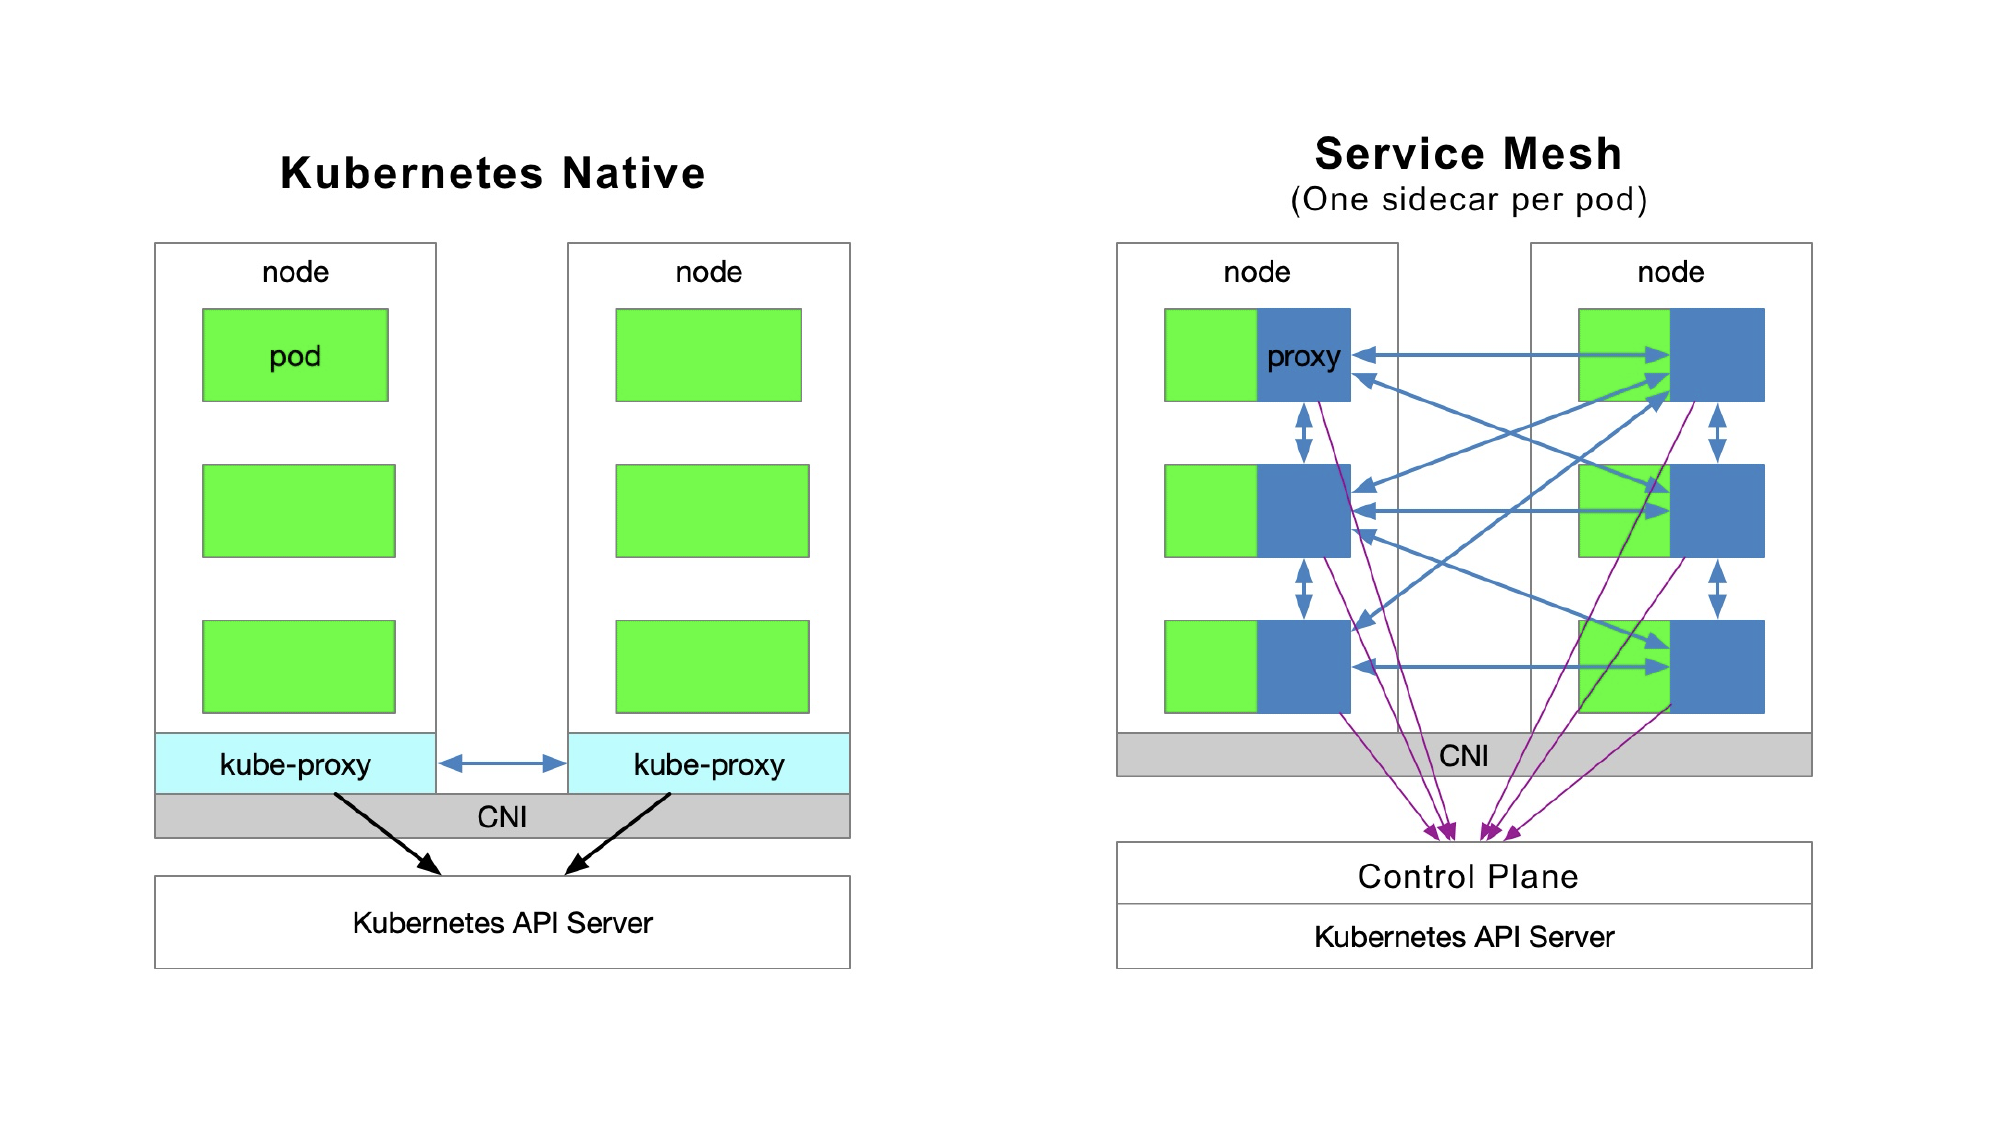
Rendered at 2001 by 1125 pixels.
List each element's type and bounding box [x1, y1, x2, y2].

picture [108, 105, 1892, 1020]
